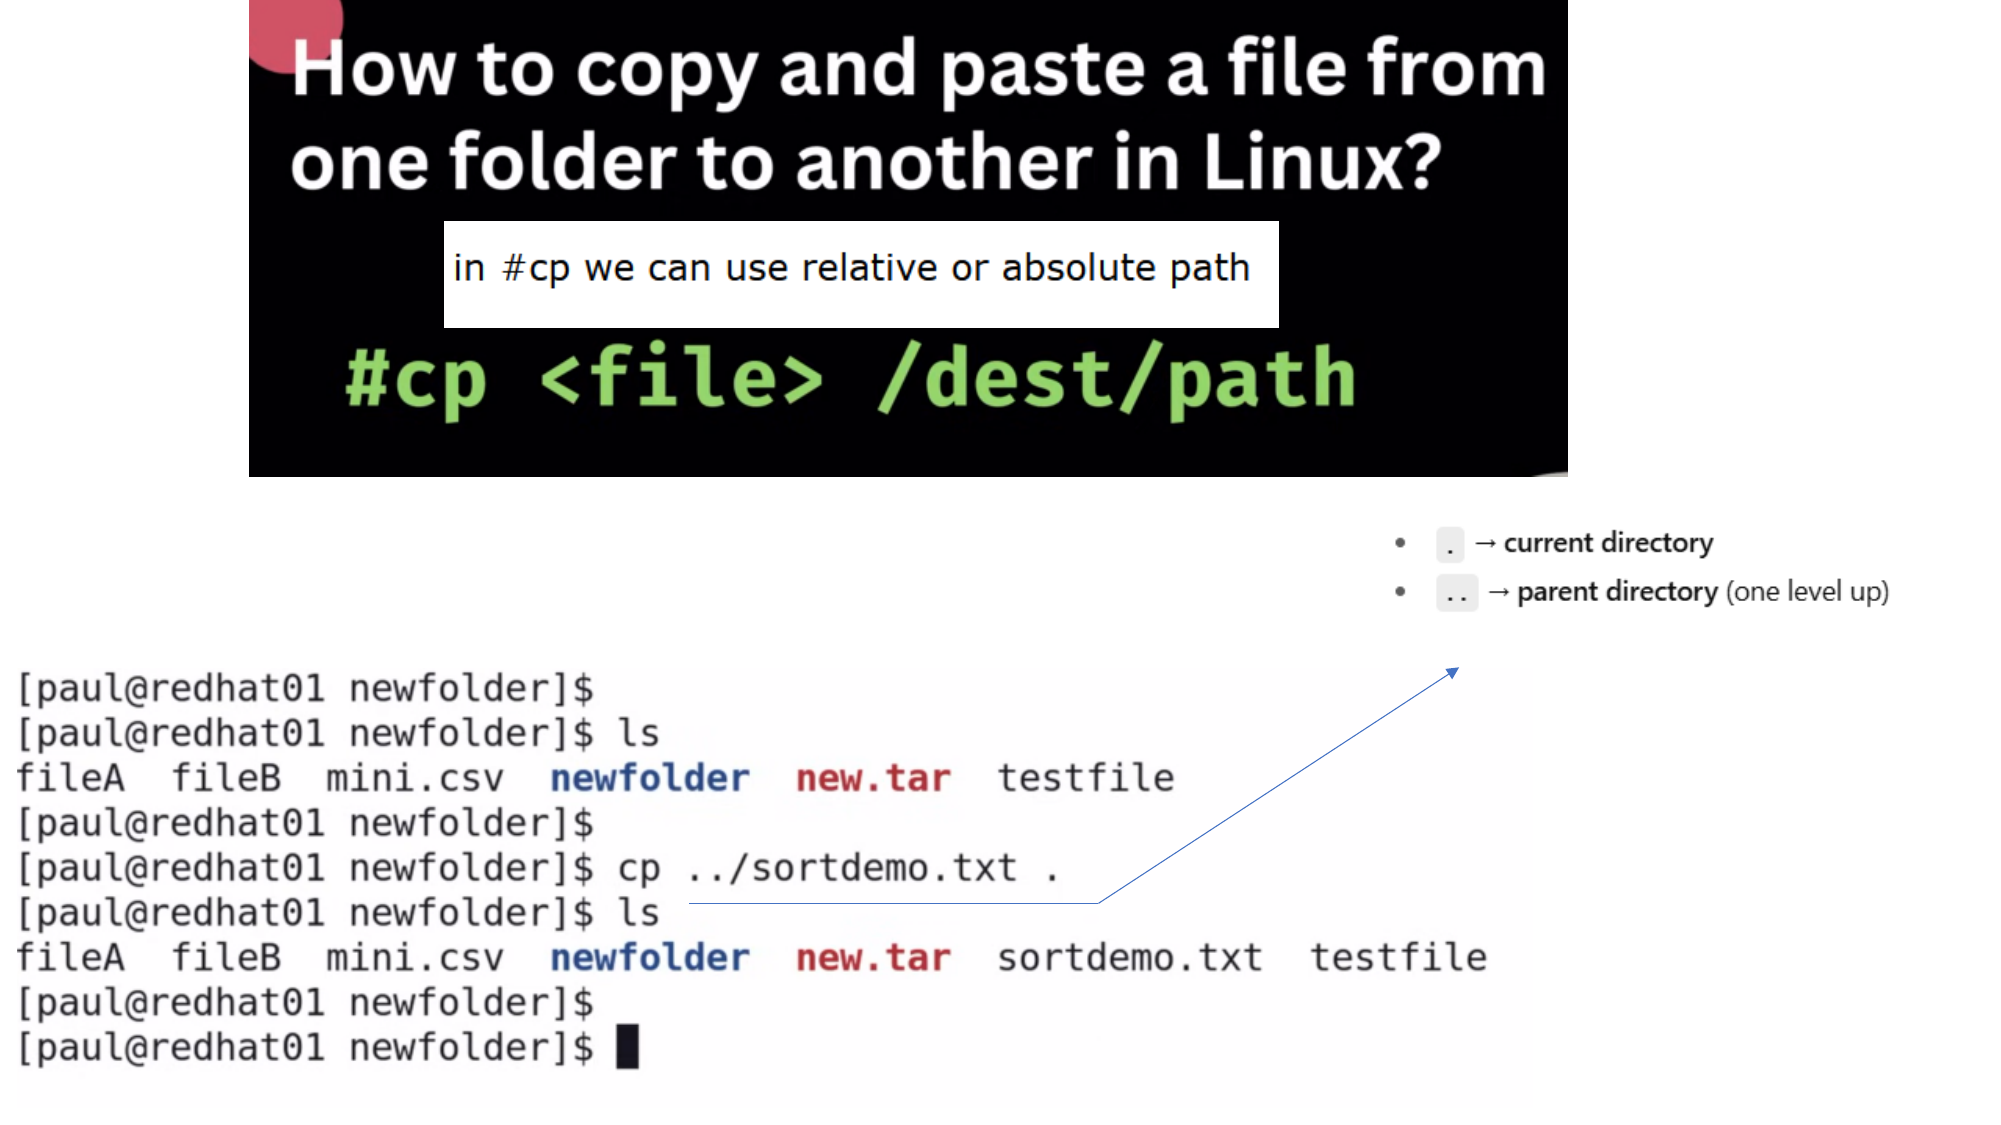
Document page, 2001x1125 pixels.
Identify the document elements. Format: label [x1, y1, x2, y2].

picture [249, 0, 1568, 477]
picture [16, 668, 1533, 1108]
picture [1341, 491, 1982, 634]
text_box [1098, 667, 1460, 904]
